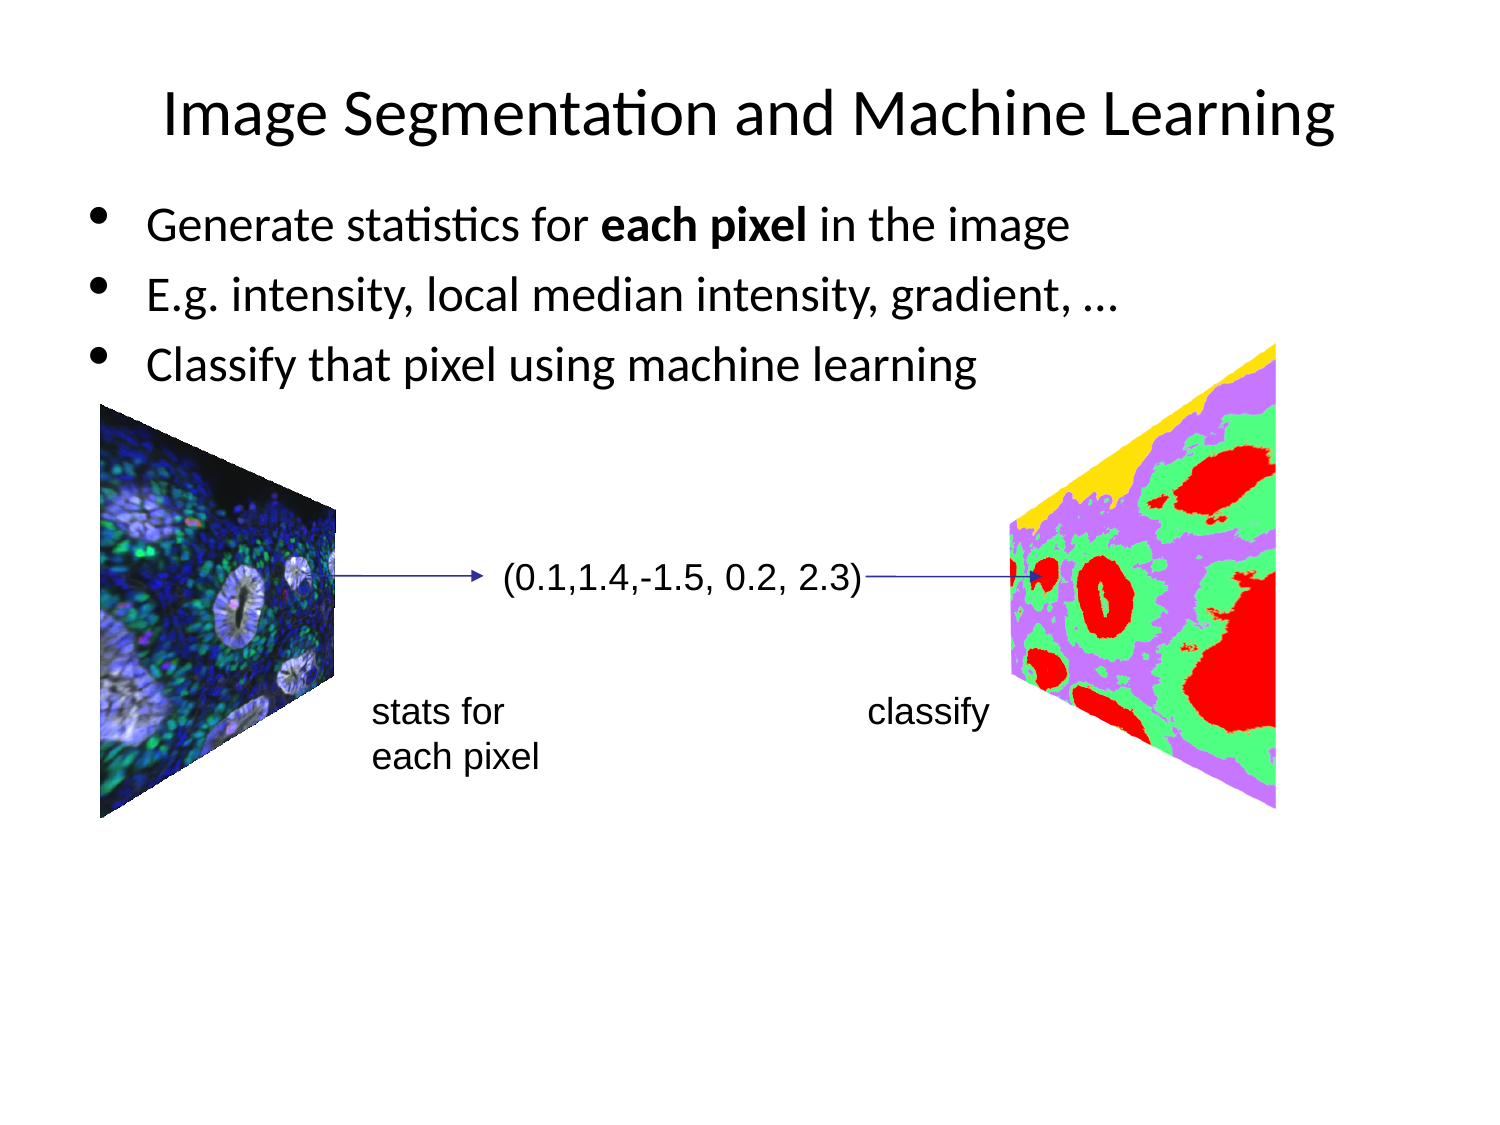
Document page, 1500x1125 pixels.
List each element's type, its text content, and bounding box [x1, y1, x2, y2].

picture [809, 342, 1276, 809]
text_box Image Segmentation and Machine Learning [74, 45, 1425, 172]
text_box (0.1,1.4,-1.5, 0.2, 2.3) [518, 545, 804, 606]
text_box Generate statistics for each pixel in the image E.g. intensity, local median intensity, gradient, … Classify that pixel using machine learning [74, 184, 1464, 462]
picture [100, 404, 514, 818]
text_box stats for each pixel [356, 679, 555, 830]
